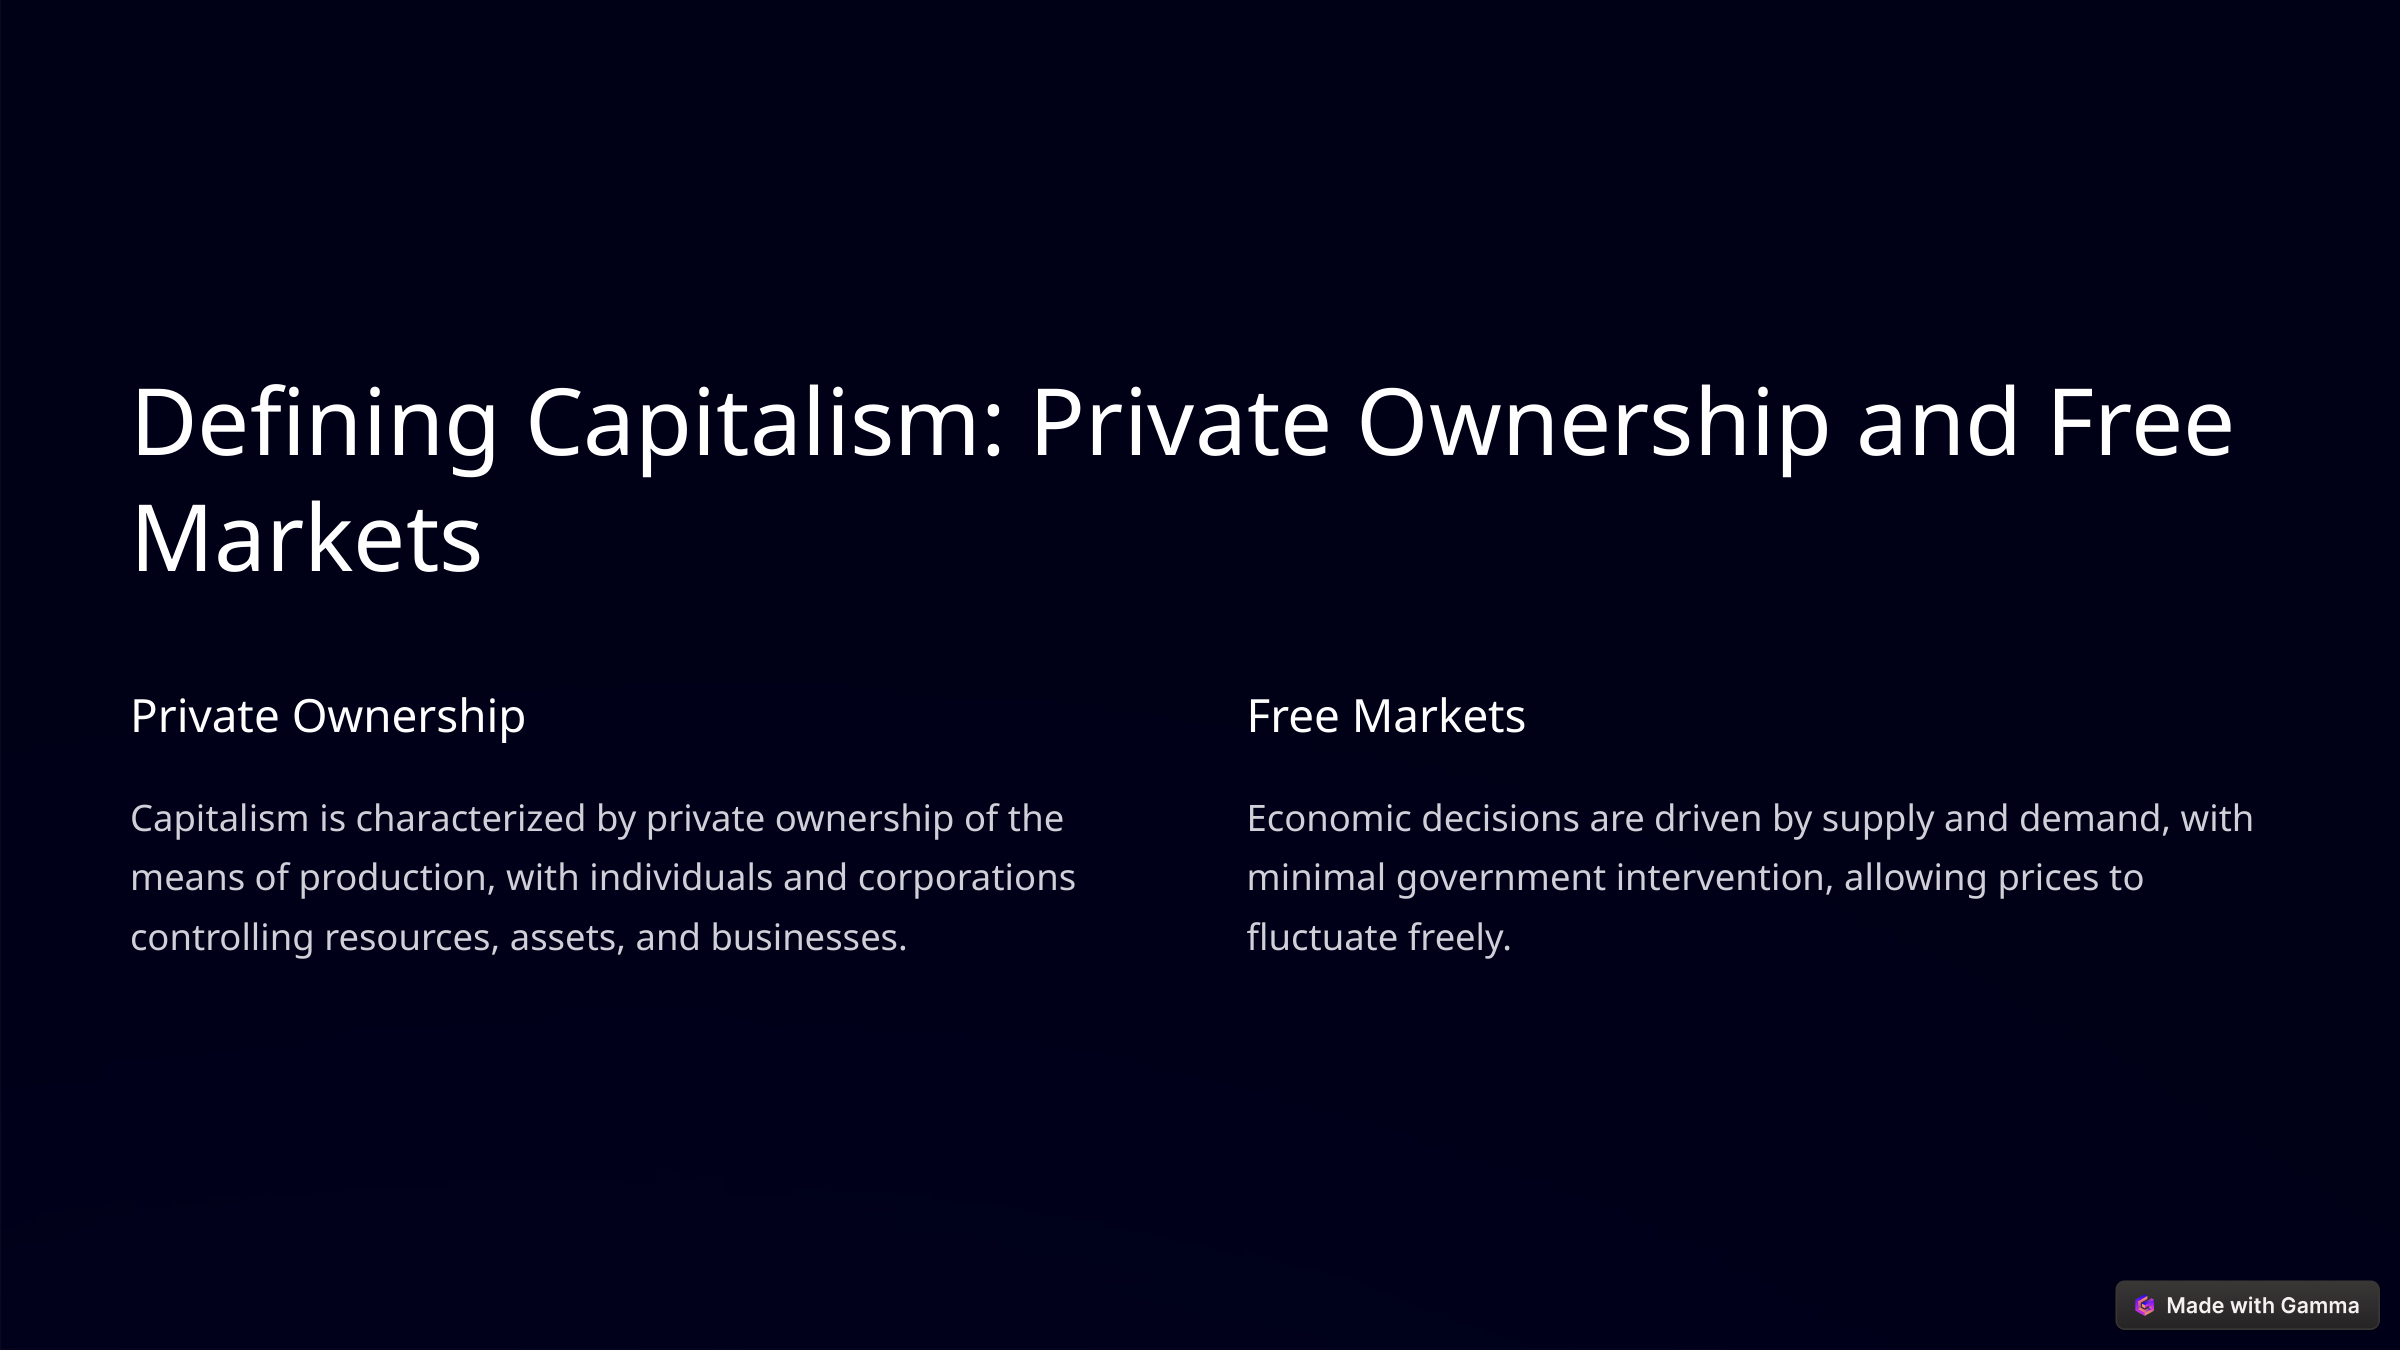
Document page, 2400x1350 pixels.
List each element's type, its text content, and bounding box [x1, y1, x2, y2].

text_box Economic decisions are driven by supply and demand, with minimal government intervention, allowing prices to fluctuate freely. [1246, 779, 2271, 958]
text_box Private Ownership [130, 683, 596, 743]
text_box Defining Capitalism: Private Ownership and Free Markets [130, 358, 2270, 591]
text_box Capitalism is characterized by private ownership of the means of production, with individuals and corporations controlling resources, assets, and businesses. [130, 779, 1155, 958]
text_box Free Markets [1246, 683, 1712, 743]
picture [2106, 1271, 2389, 1339]
